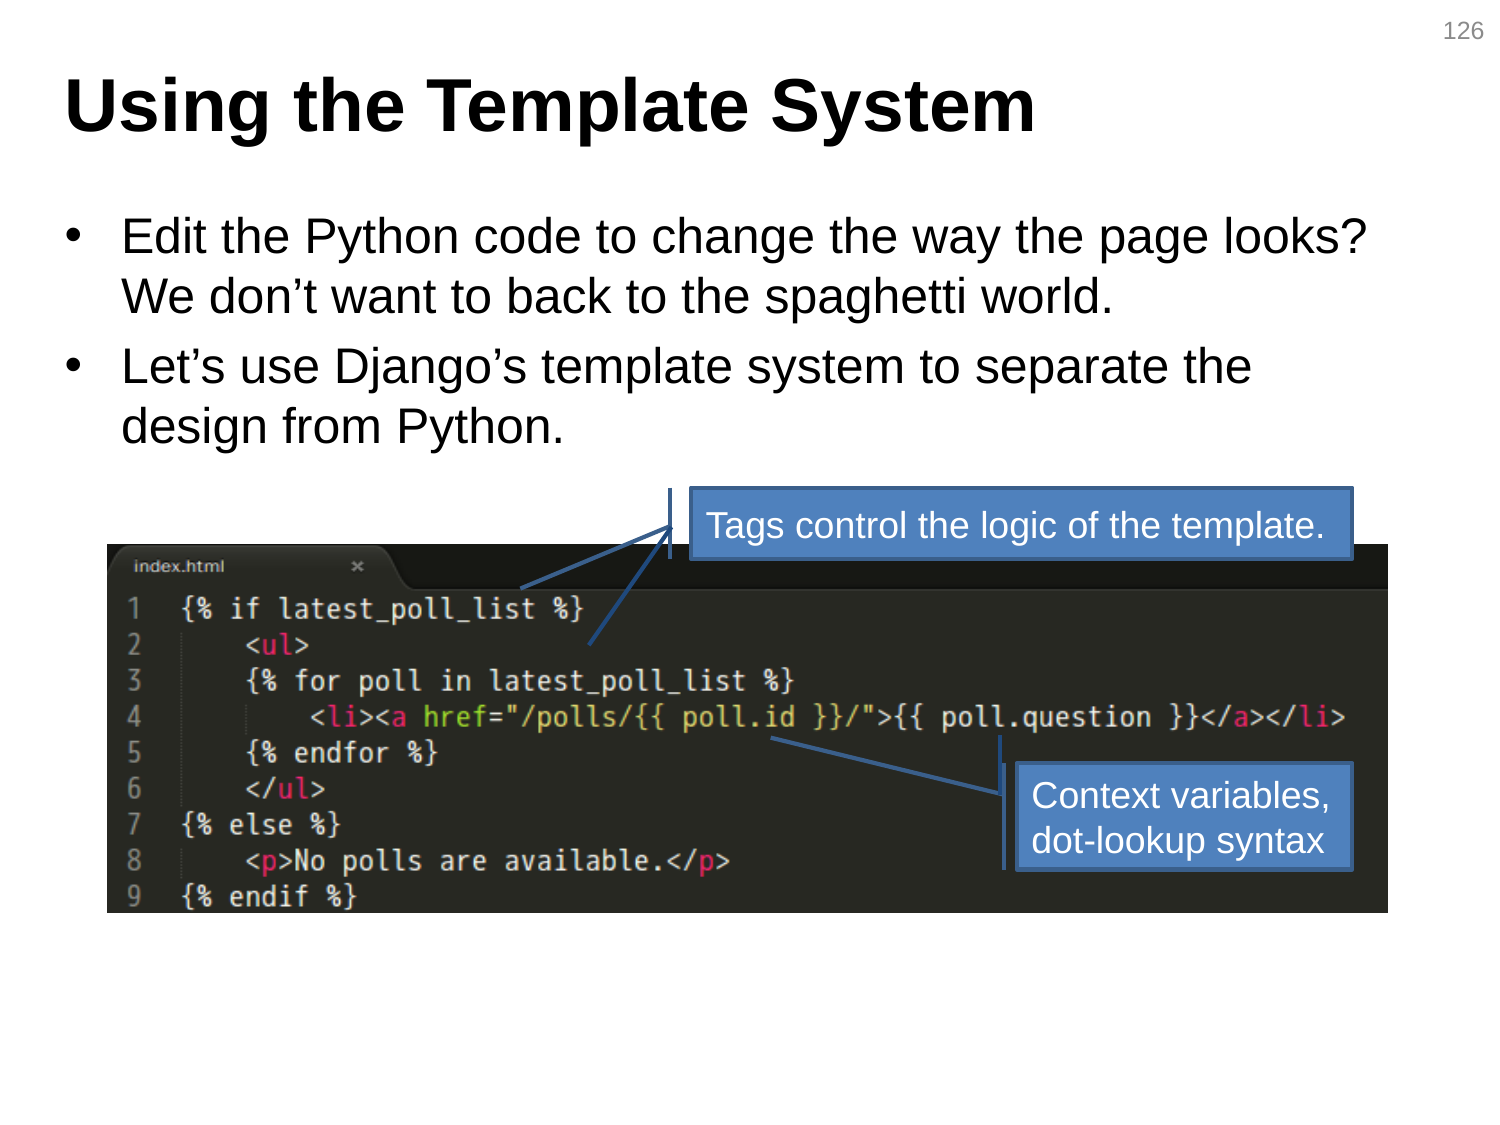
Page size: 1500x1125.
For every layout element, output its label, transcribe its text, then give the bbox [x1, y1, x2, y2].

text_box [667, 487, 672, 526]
slide_number 126 [1149, 0, 1500, 60]
text_box Tags control the logic of the template. [689, 486, 1354, 542]
picture [107, 543, 1389, 914]
list Edit the Python code to change the way the page looks? We don’t want to back to the spaghetti world. Let’s use Django’s template system to separate the design from Python. [49, 196, 1400, 939]
title Using the Template System [49, 7, 1400, 195]
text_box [588, 526, 672, 646]
